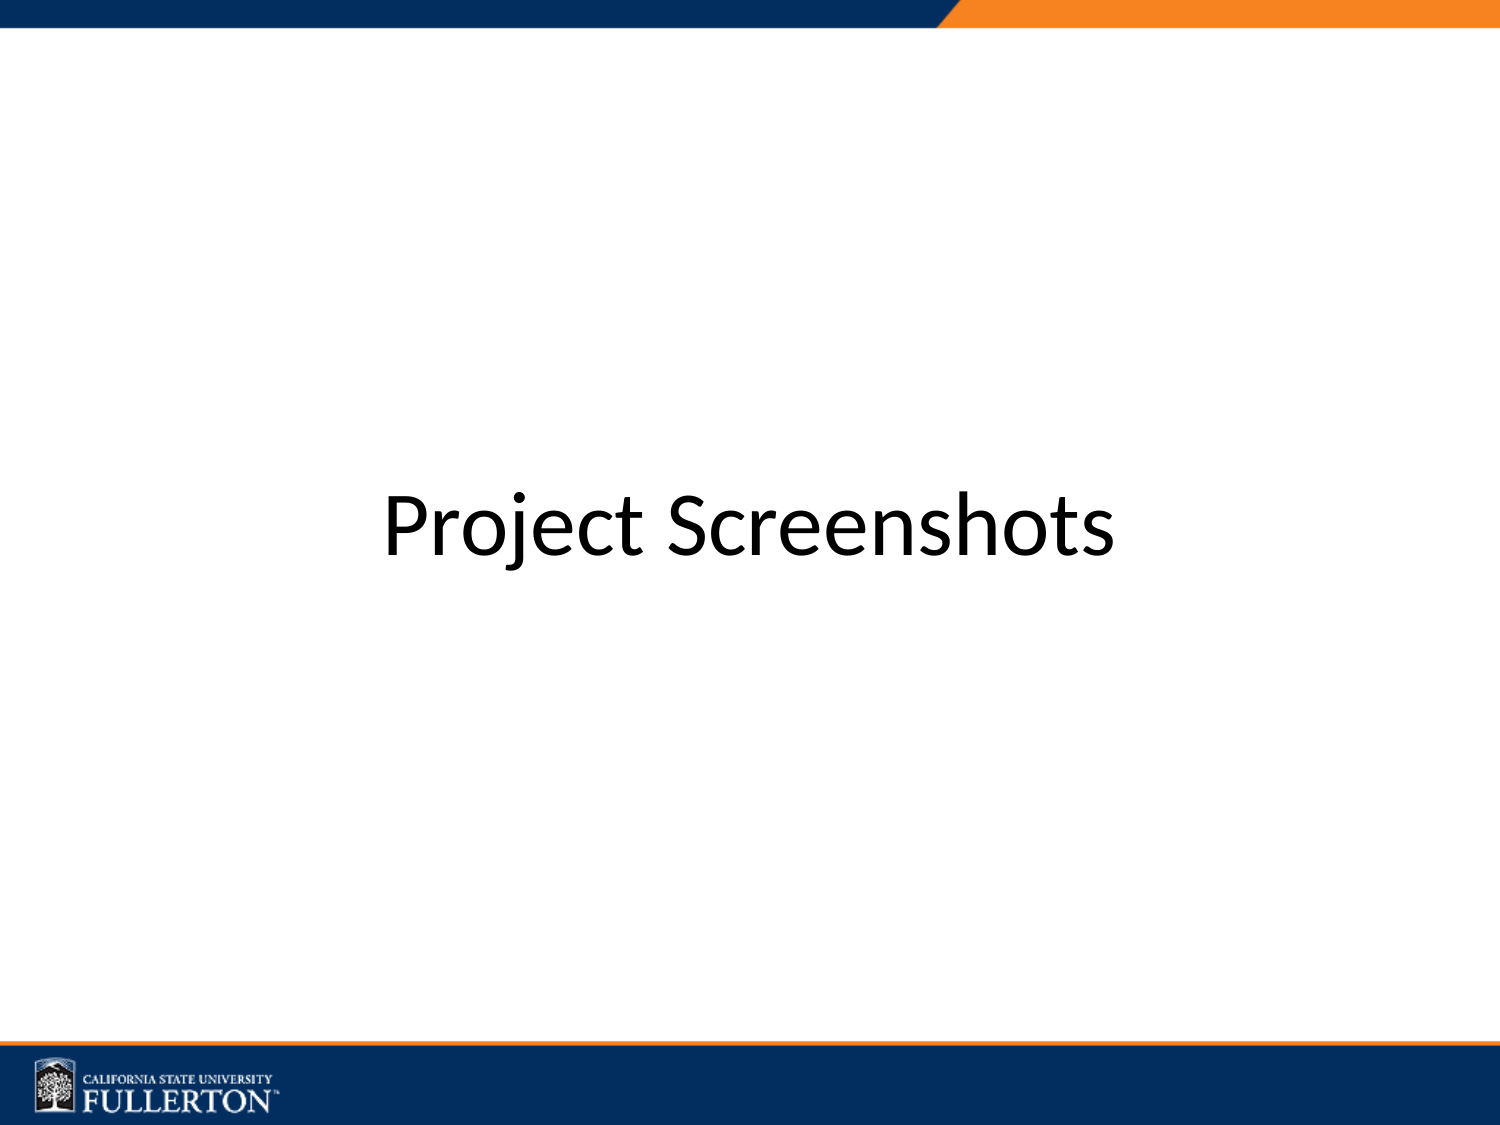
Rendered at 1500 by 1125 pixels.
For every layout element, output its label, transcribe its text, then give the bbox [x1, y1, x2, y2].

picture [0, 0, 1500, 1125]
title Project Screenshots [75, 425, 1425, 613]
